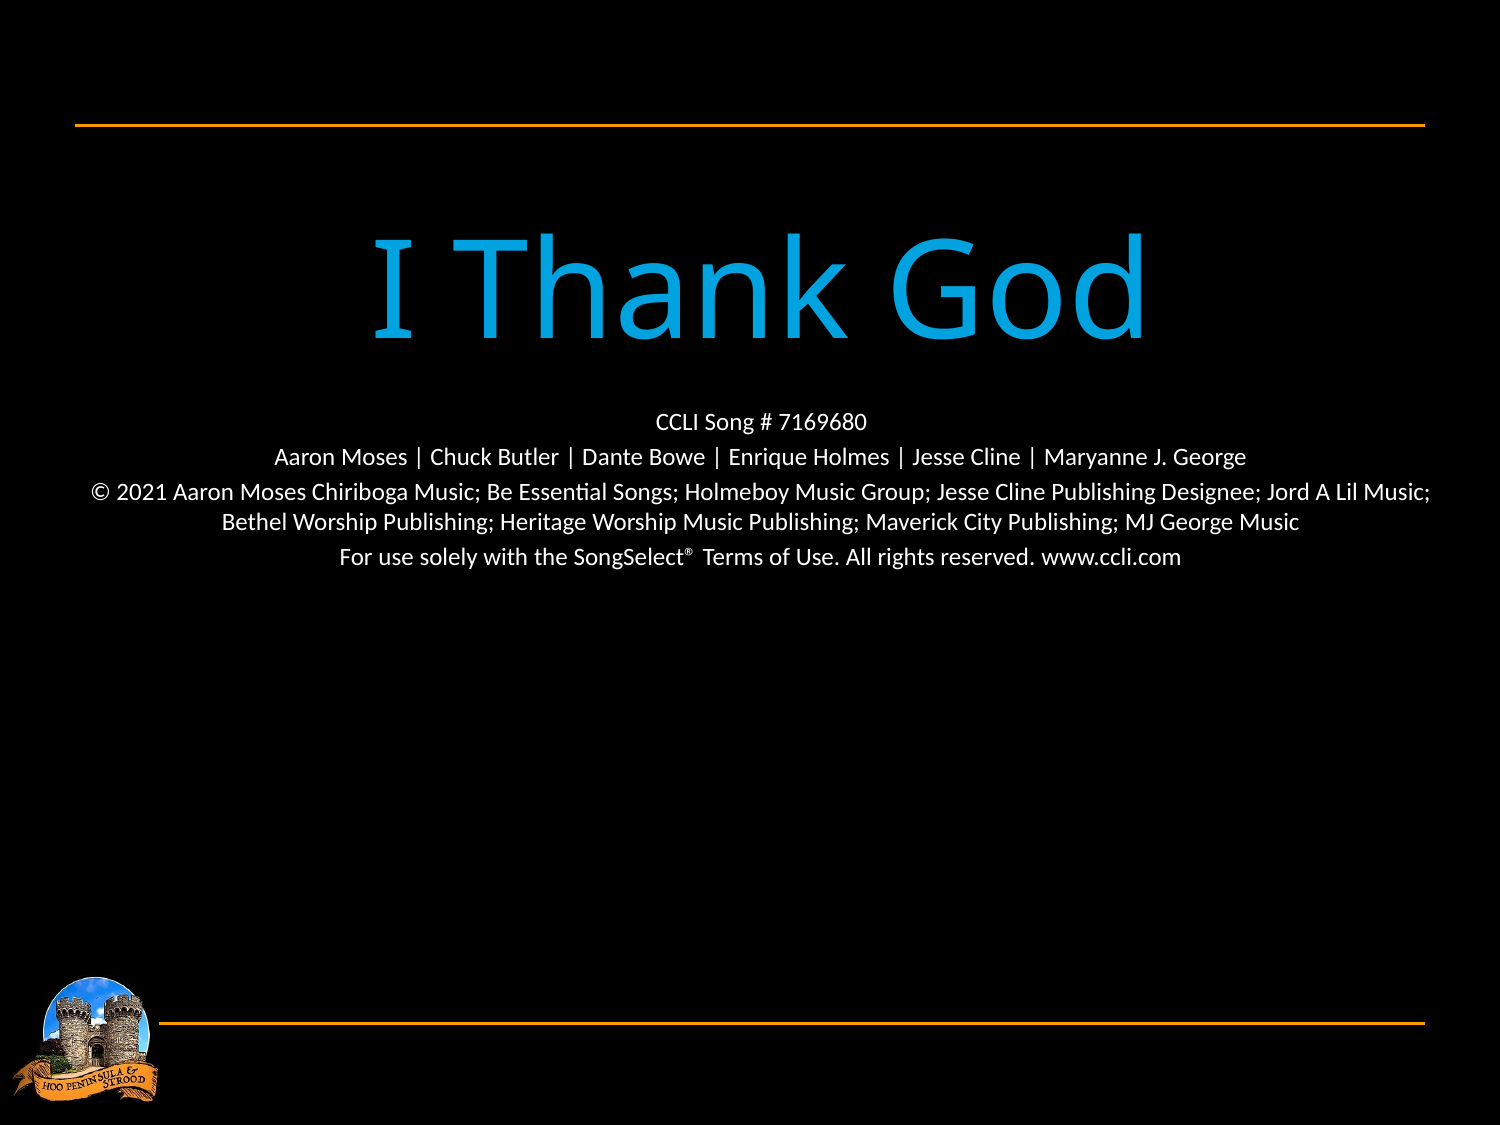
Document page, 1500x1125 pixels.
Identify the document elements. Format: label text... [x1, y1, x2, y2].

subtitle I Thank God CCLI Song # 7169680 Aaron Moses | Chuck Butler | Dante Bowe | Enrique Holmes | Jesse Cline | Maryanne J. George © 2021 Aaron Moses Chiriboga Music; Be Essential Songs; Holmeboy Music Group; Jesse Cline Publishing Designee; Jord A Lil Music; Bethel Worship Publishing; Heritage Worship Music Publishing; Maverick City Publishing; MJ George Music For use solely with the SongSelect® Terms of Use. All rights reserved. www.ccli.com [53, 30, 1471, 1094]
picture [11, 975, 160, 1103]
